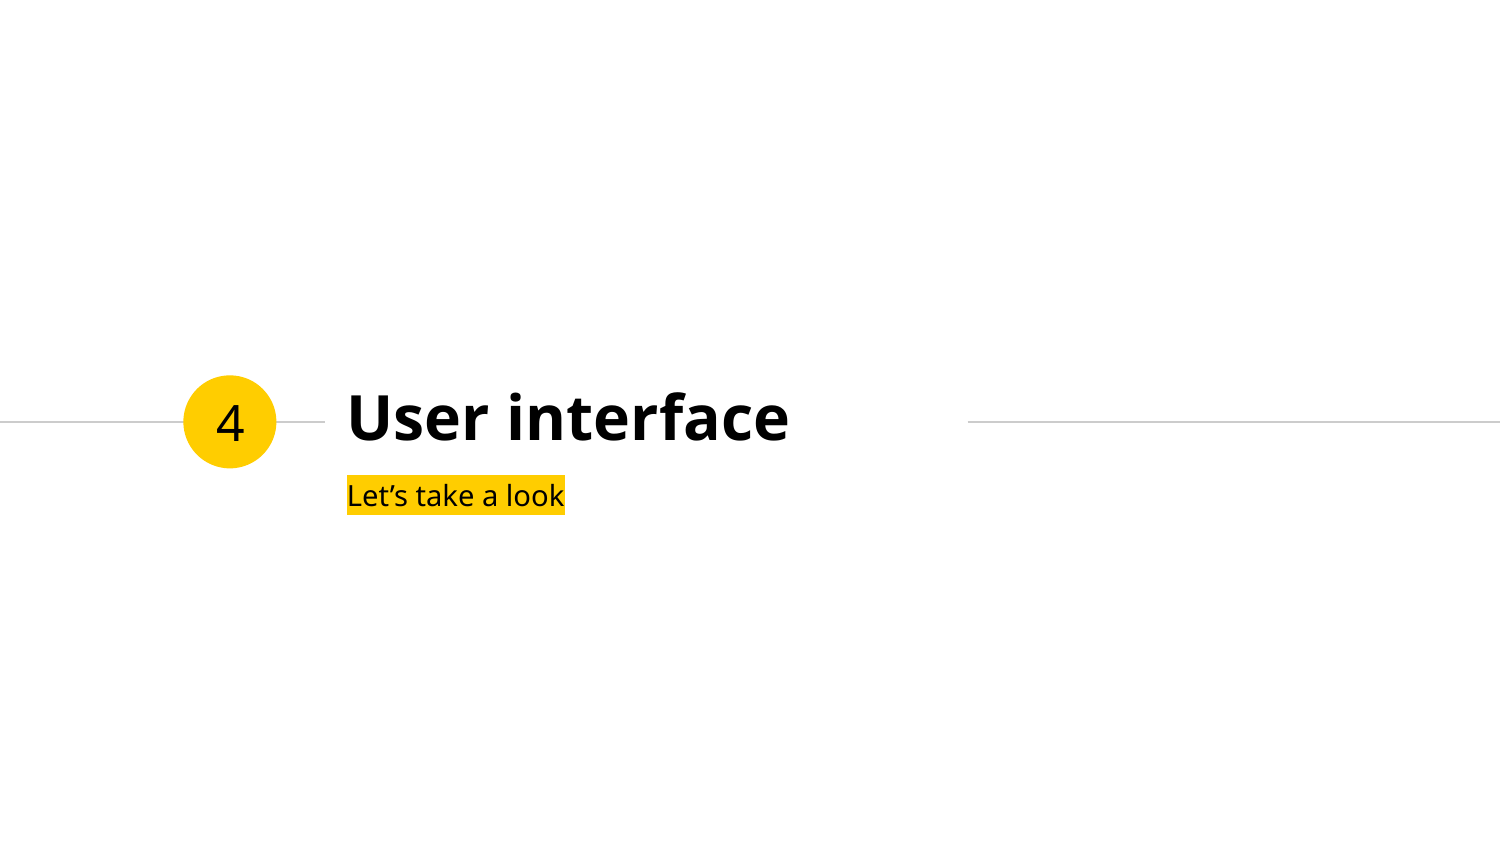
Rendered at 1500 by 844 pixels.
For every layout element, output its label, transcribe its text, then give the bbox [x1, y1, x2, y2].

title User interface [331, 277, 954, 461]
text_box 4 [186, 375, 276, 468]
subtitle Let’s take a look [331, 461, 1249, 591]
